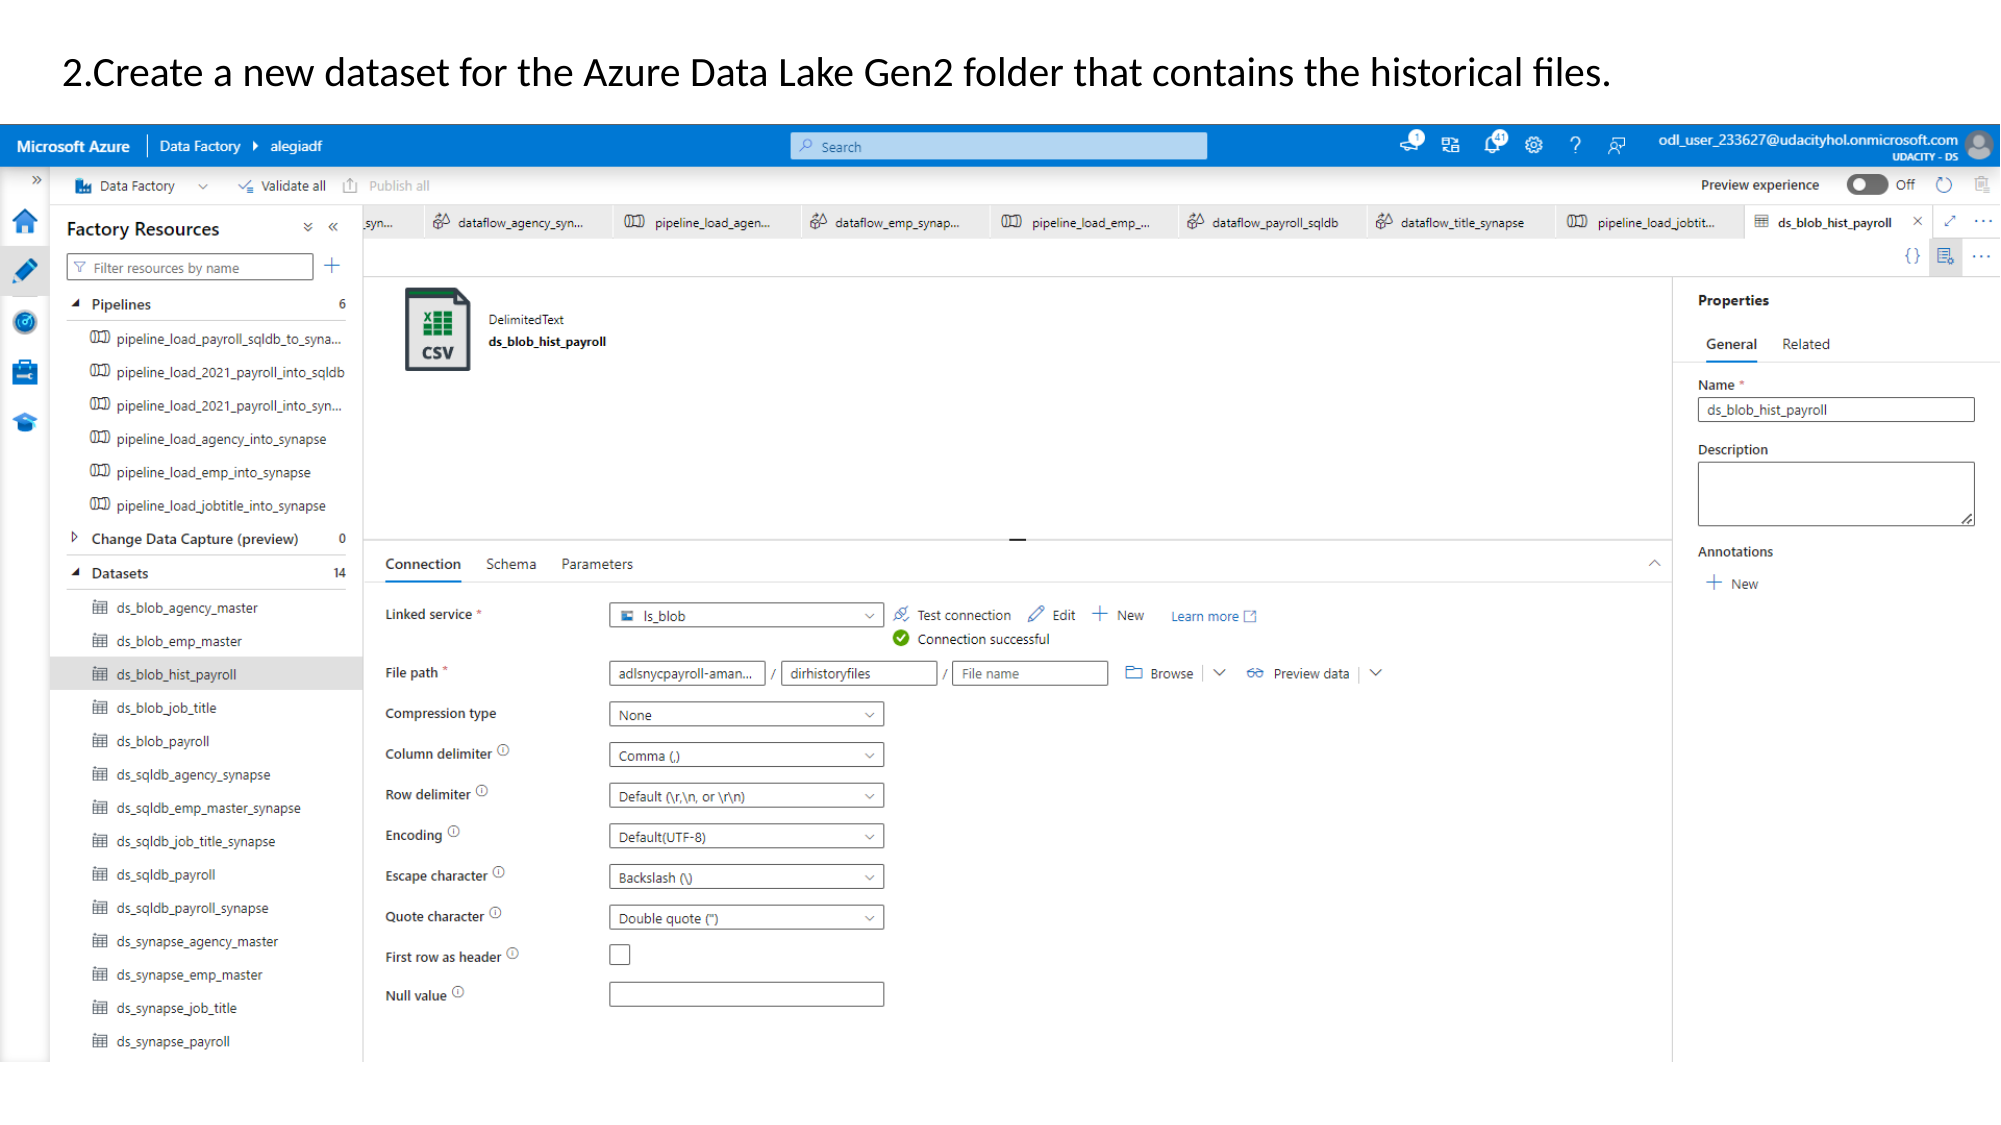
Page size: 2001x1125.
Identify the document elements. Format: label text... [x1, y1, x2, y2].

title 2.Create a new dataset for the Azure Data Lake Gen2 folder that contains the historical files. [46, 34, 1772, 112]
picture [0, 124, 2000, 1062]
